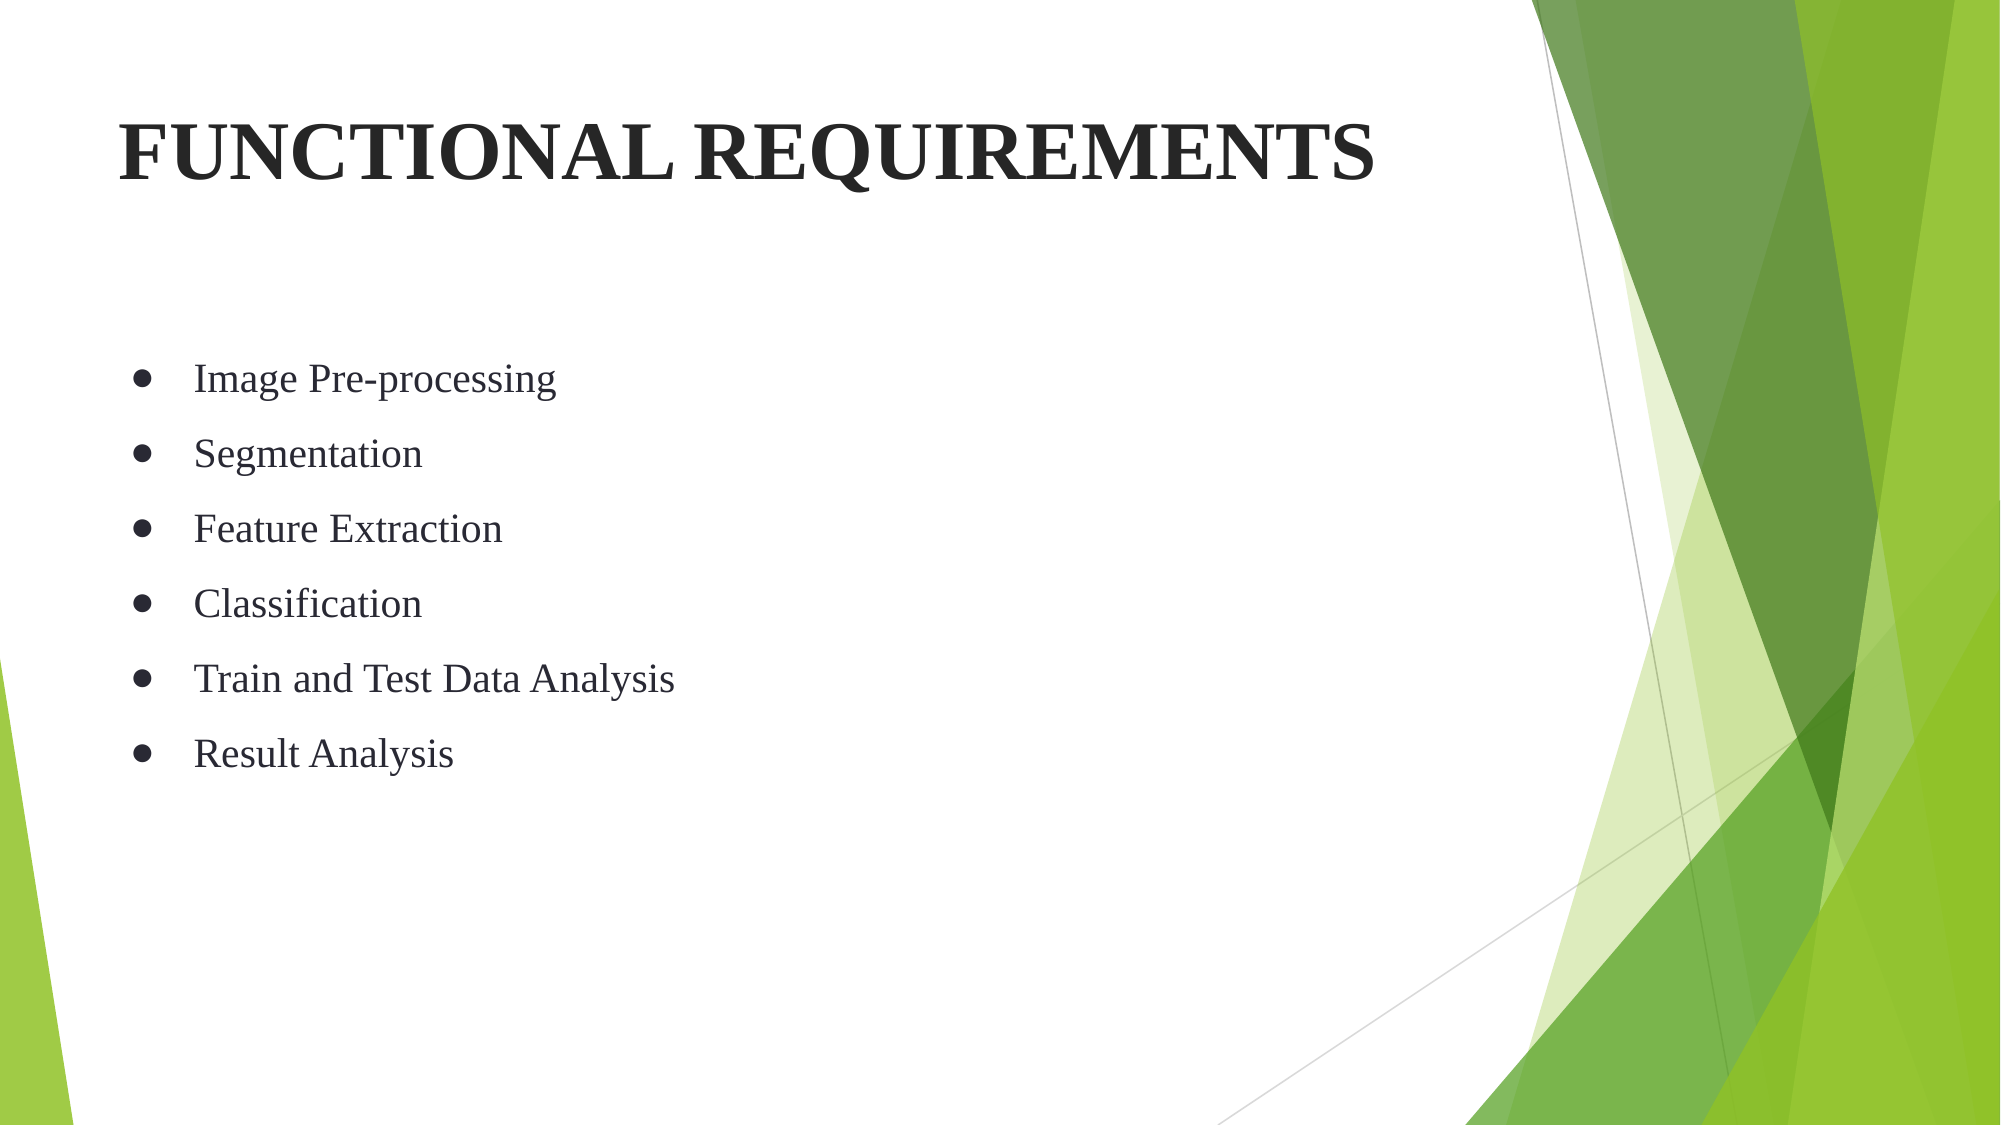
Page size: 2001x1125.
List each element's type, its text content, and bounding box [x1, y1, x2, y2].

title FUNCTIONAL REQUIREMENTS [110, 99, 1522, 318]
list Image Pre-processing Segmentation Feature Extraction Classification Train and Test Data Analysis Result Analysis [110, 318, 1522, 956]
